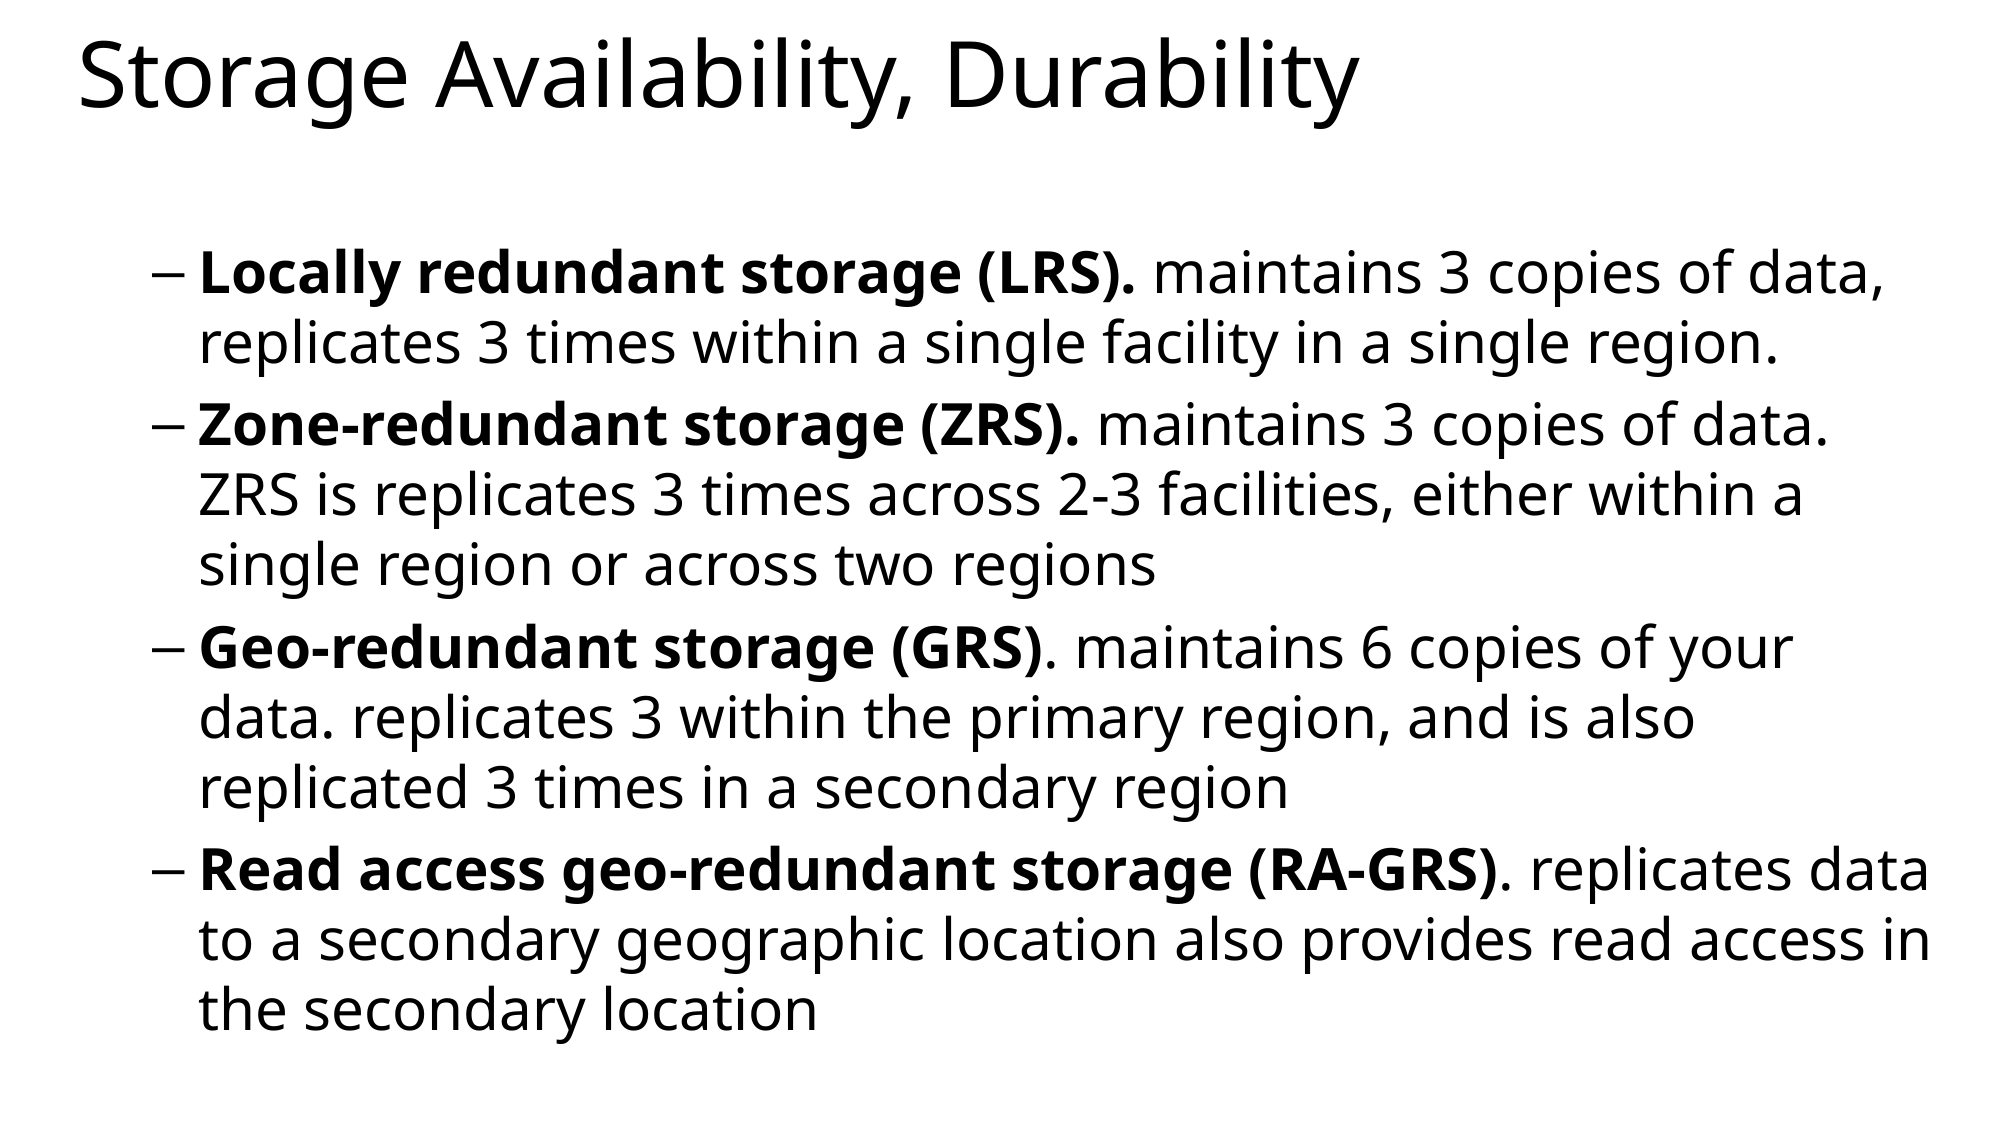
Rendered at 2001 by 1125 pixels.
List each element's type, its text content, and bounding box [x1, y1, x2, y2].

list Locally redundant storage (LRS). maintains 3 copies of data, replicates 3 times within a single facility in a single region. Zone-redundant storage (ZRS). maintains 3 copies of data. ZRS is replicates 3 times across 2-3 facilities, either within a single region or across two regions Geo-redundant storage (GRS). maintains 6 copies of your data. replicates 3 within the primary region, and is also replicated 3 times in a secondary region Read access geo-redundant storage (RA-GRS). replicates data to a secondary geographic location also provides read access in the secondary location [62, 227, 1953, 1096]
title Storage Availability, Durability [62, 29, 1953, 205]
